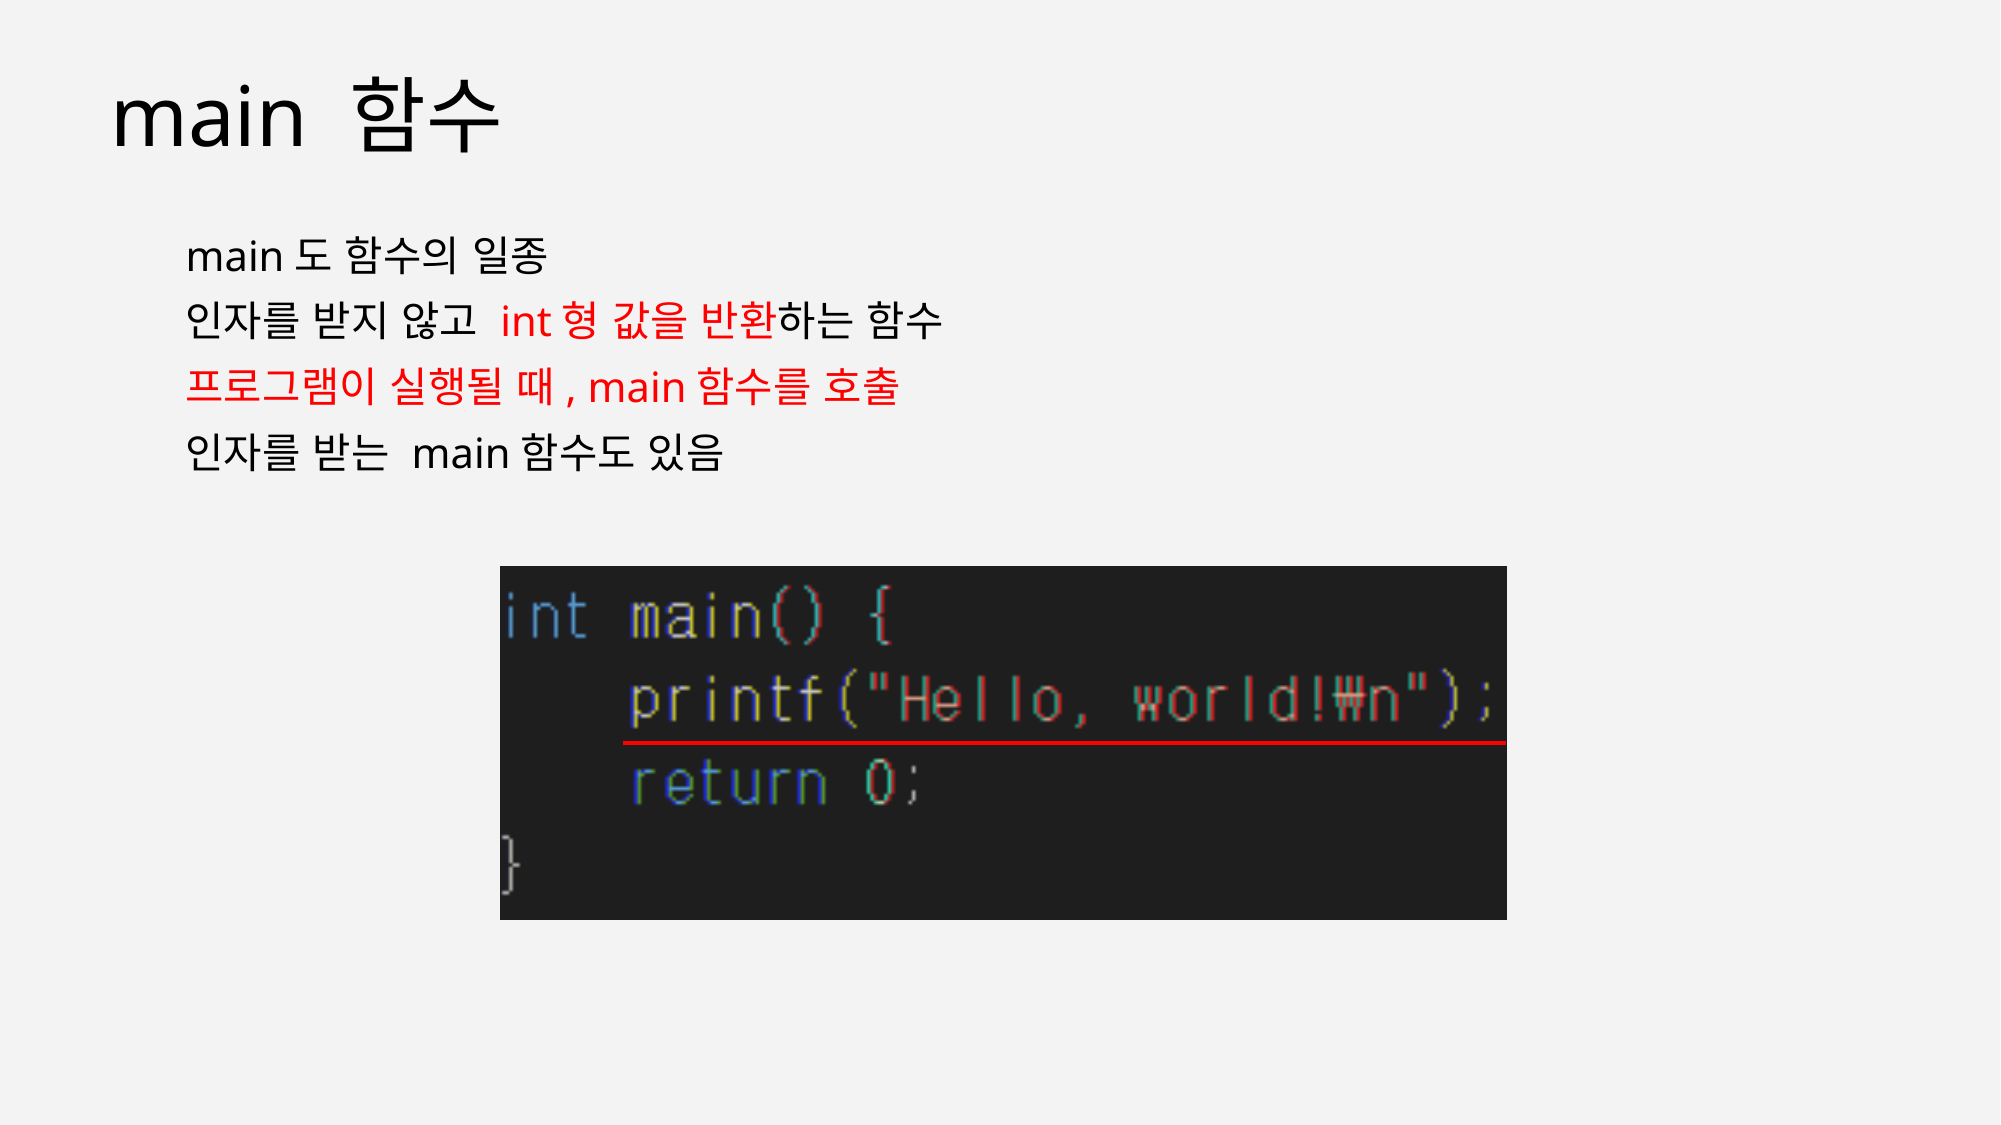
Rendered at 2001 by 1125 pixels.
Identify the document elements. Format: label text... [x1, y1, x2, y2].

subtitle main도 함수의 일종 인자를 받지 않고 int형 값을 반환하는 함수 프로그램이 실행될 때, main함수를 호출 인자를 받는 main함수도 있음 [170, 227, 1787, 559]
text_box main 함수 [95, 55, 751, 171]
picture [499, 566, 1507, 920]
